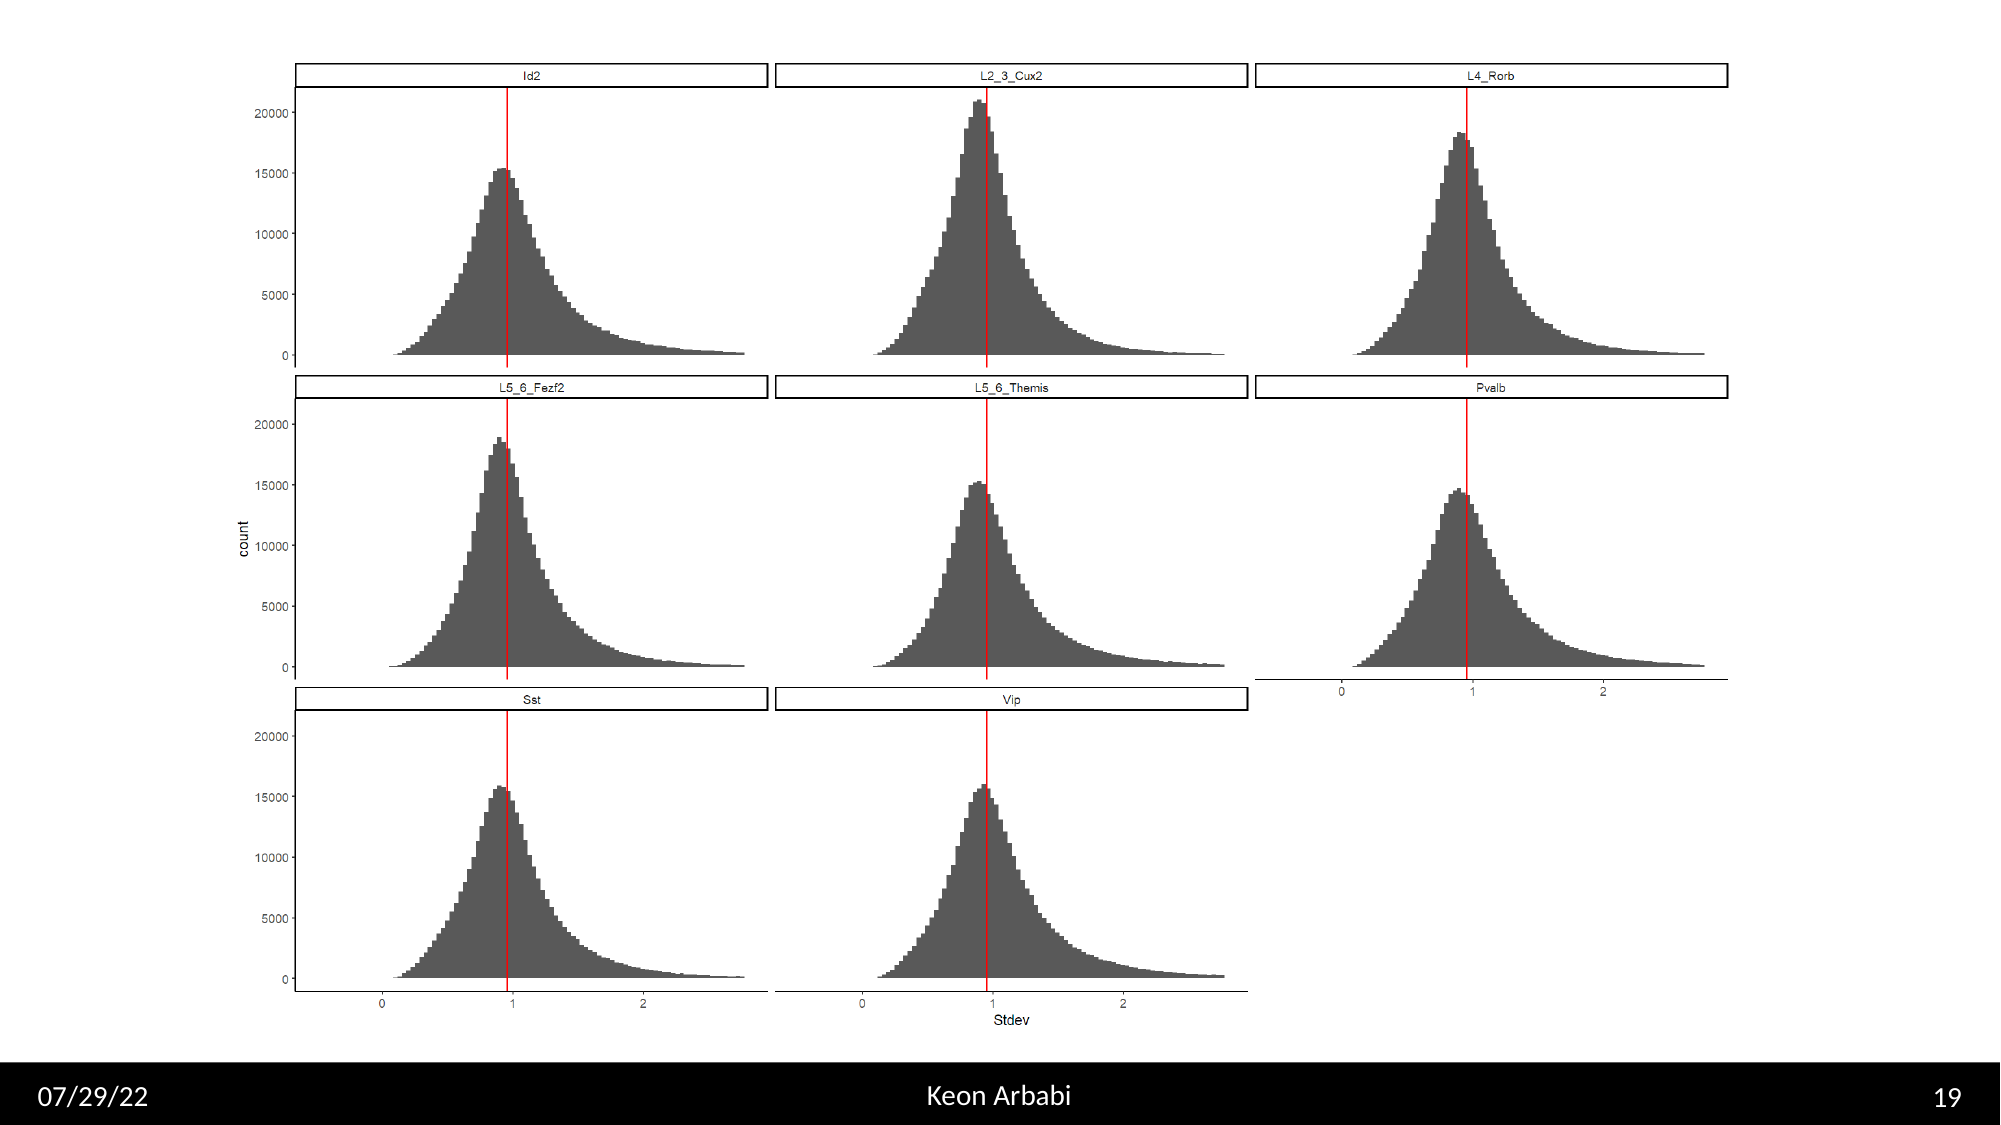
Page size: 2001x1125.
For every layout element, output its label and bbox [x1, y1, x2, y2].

picture [229, 56, 1735, 1035]
text_box [0, 1062, 2000, 1125]
